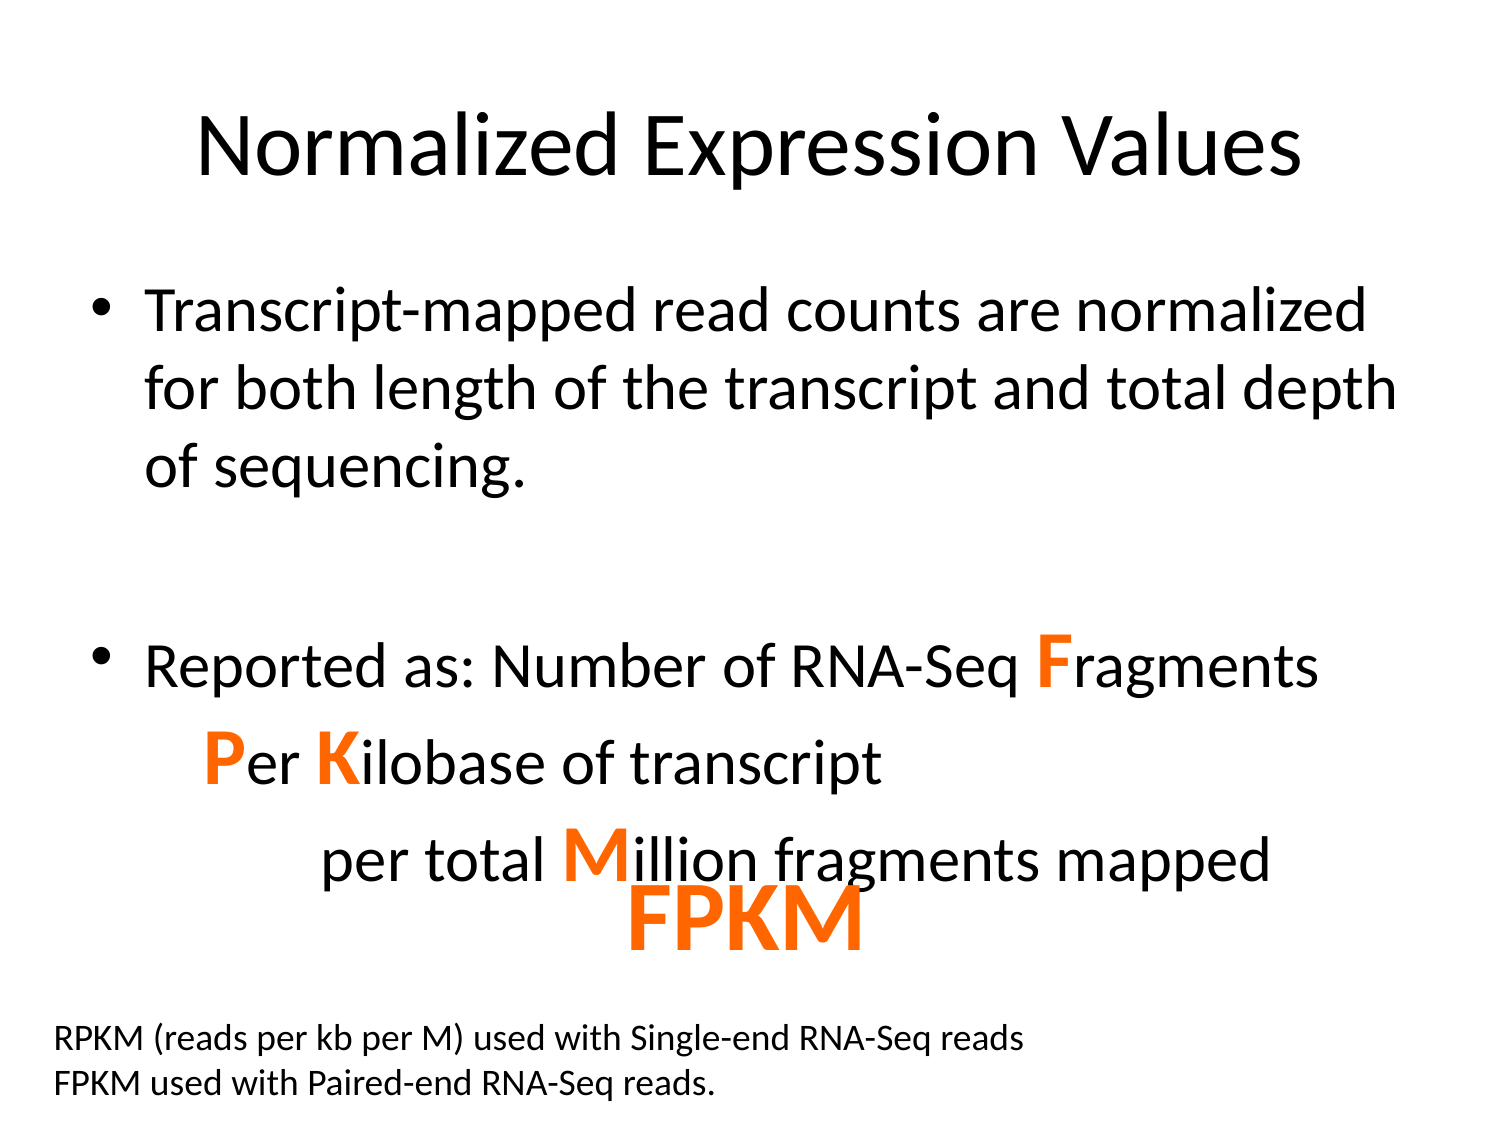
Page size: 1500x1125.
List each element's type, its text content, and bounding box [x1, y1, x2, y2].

list Transcript-mapped read counts are normalized for both length of the transcript and total depth of sequencing. Reported as: Number of RNA-Seq Fragments Per Kilobase of transcript per total Million fragments mapped [75, 169, 1425, 912]
text_box FPKM [611, 843, 883, 979]
text_box RPKM (reads per kb per M) used with Single-end RNA-Seq reads FPKM used with Paired-end RNA-Seq reads. [38, 1006, 1041, 1111]
title Normalized Expression Values [75, 45, 1425, 169]
